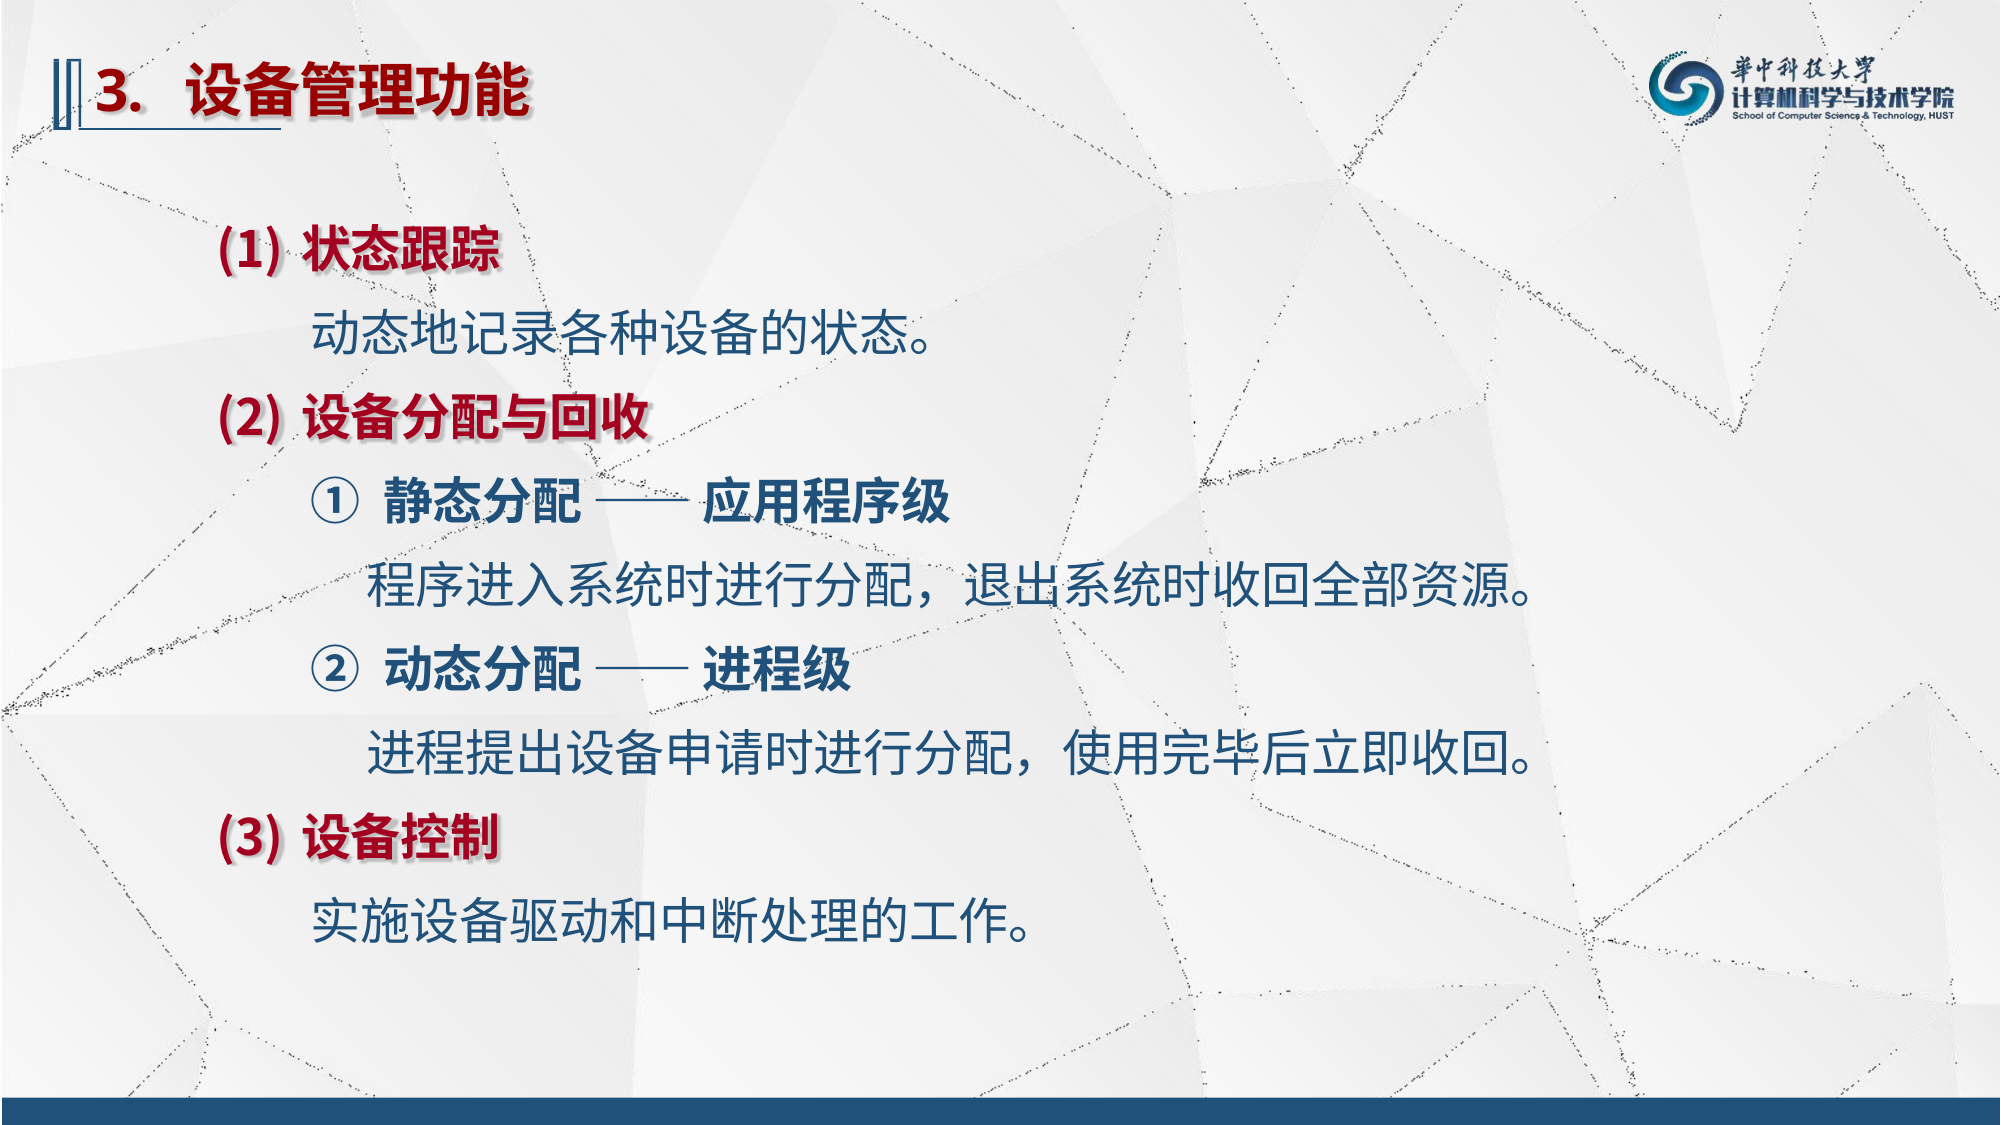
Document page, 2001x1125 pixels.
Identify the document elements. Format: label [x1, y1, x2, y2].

picture [0, 0, 2000, 1125]
text_box [184, 790, 537, 903]
text_box [184, 370, 687, 483]
text_box [184, 202, 537, 315]
text_box [58, 35, 573, 166]
